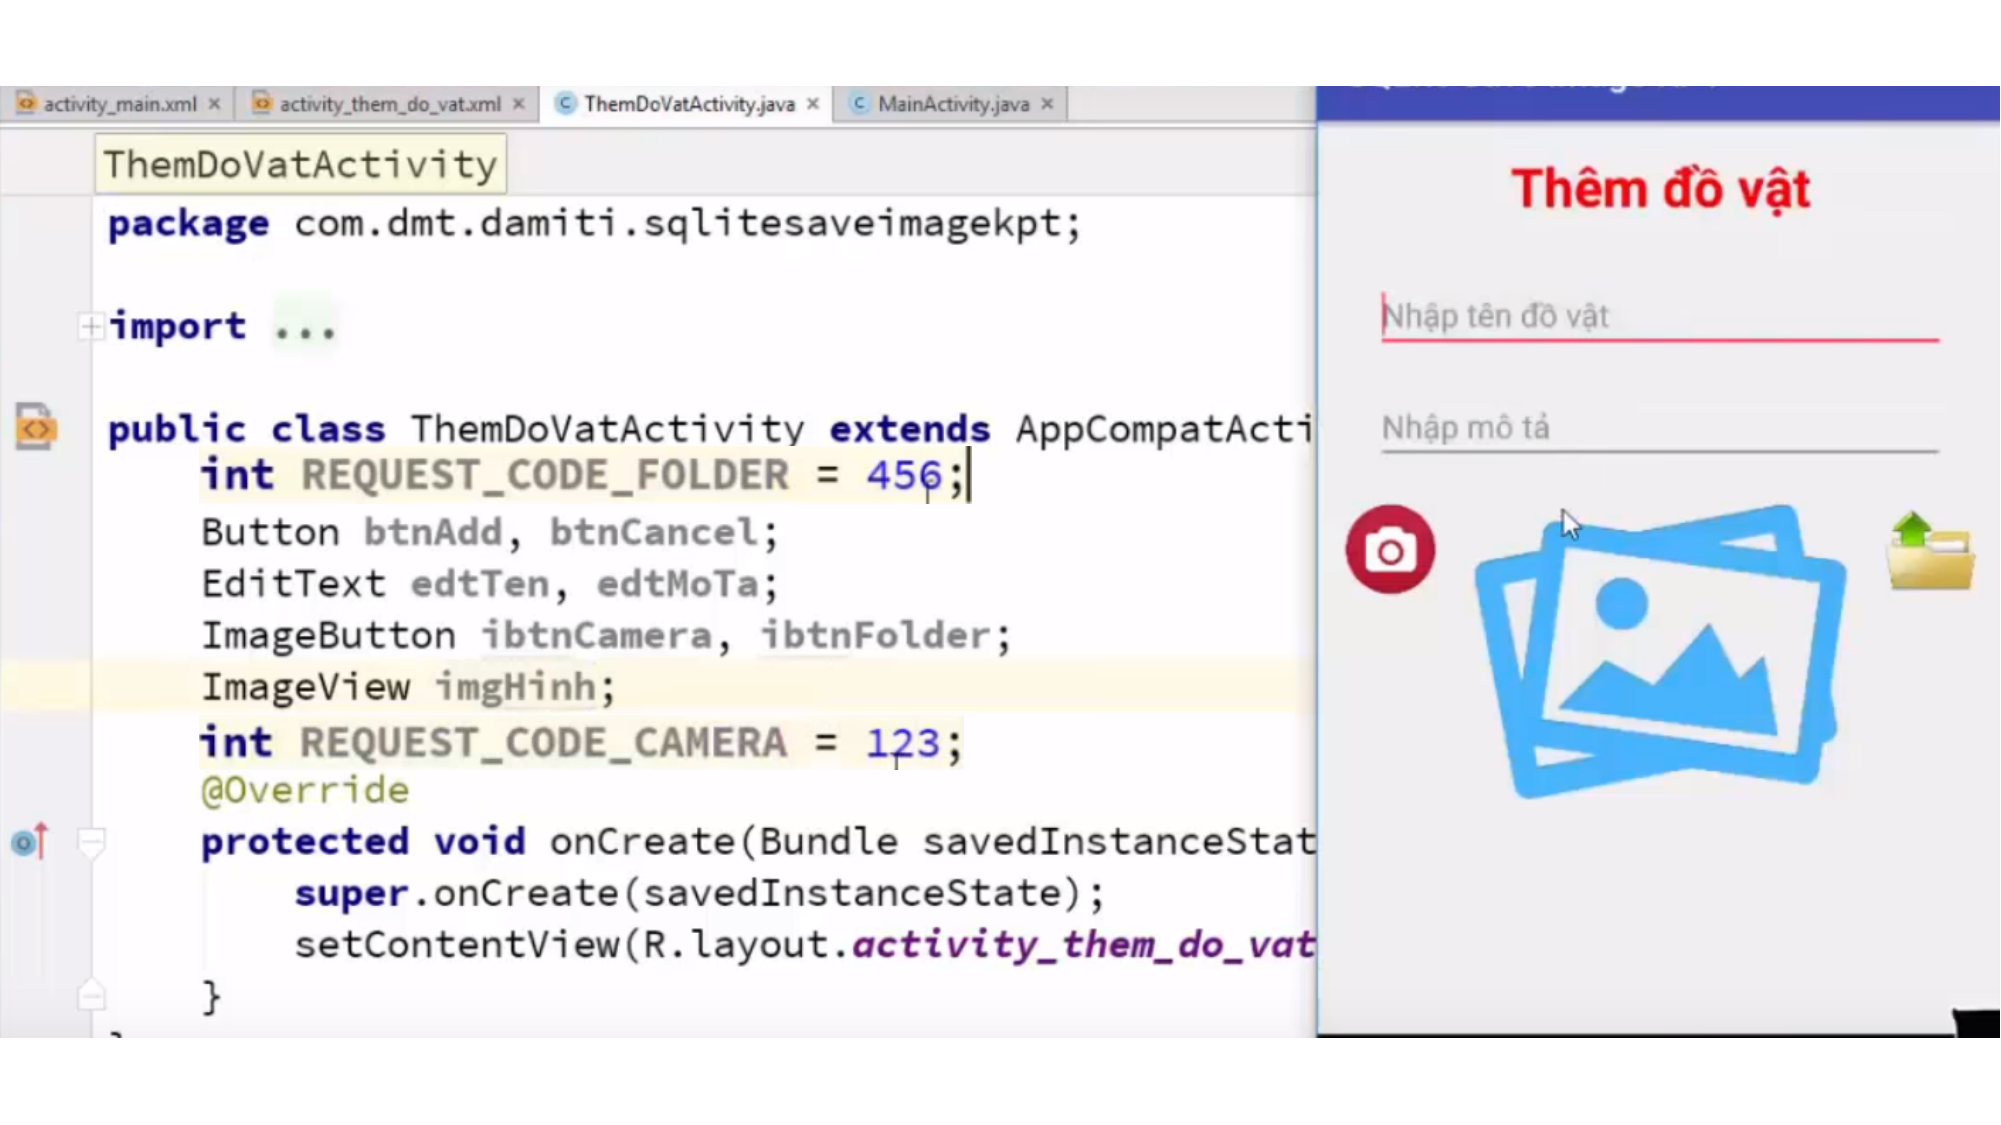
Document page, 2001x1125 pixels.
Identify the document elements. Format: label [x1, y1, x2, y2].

picture [0, 86, 2000, 1038]
